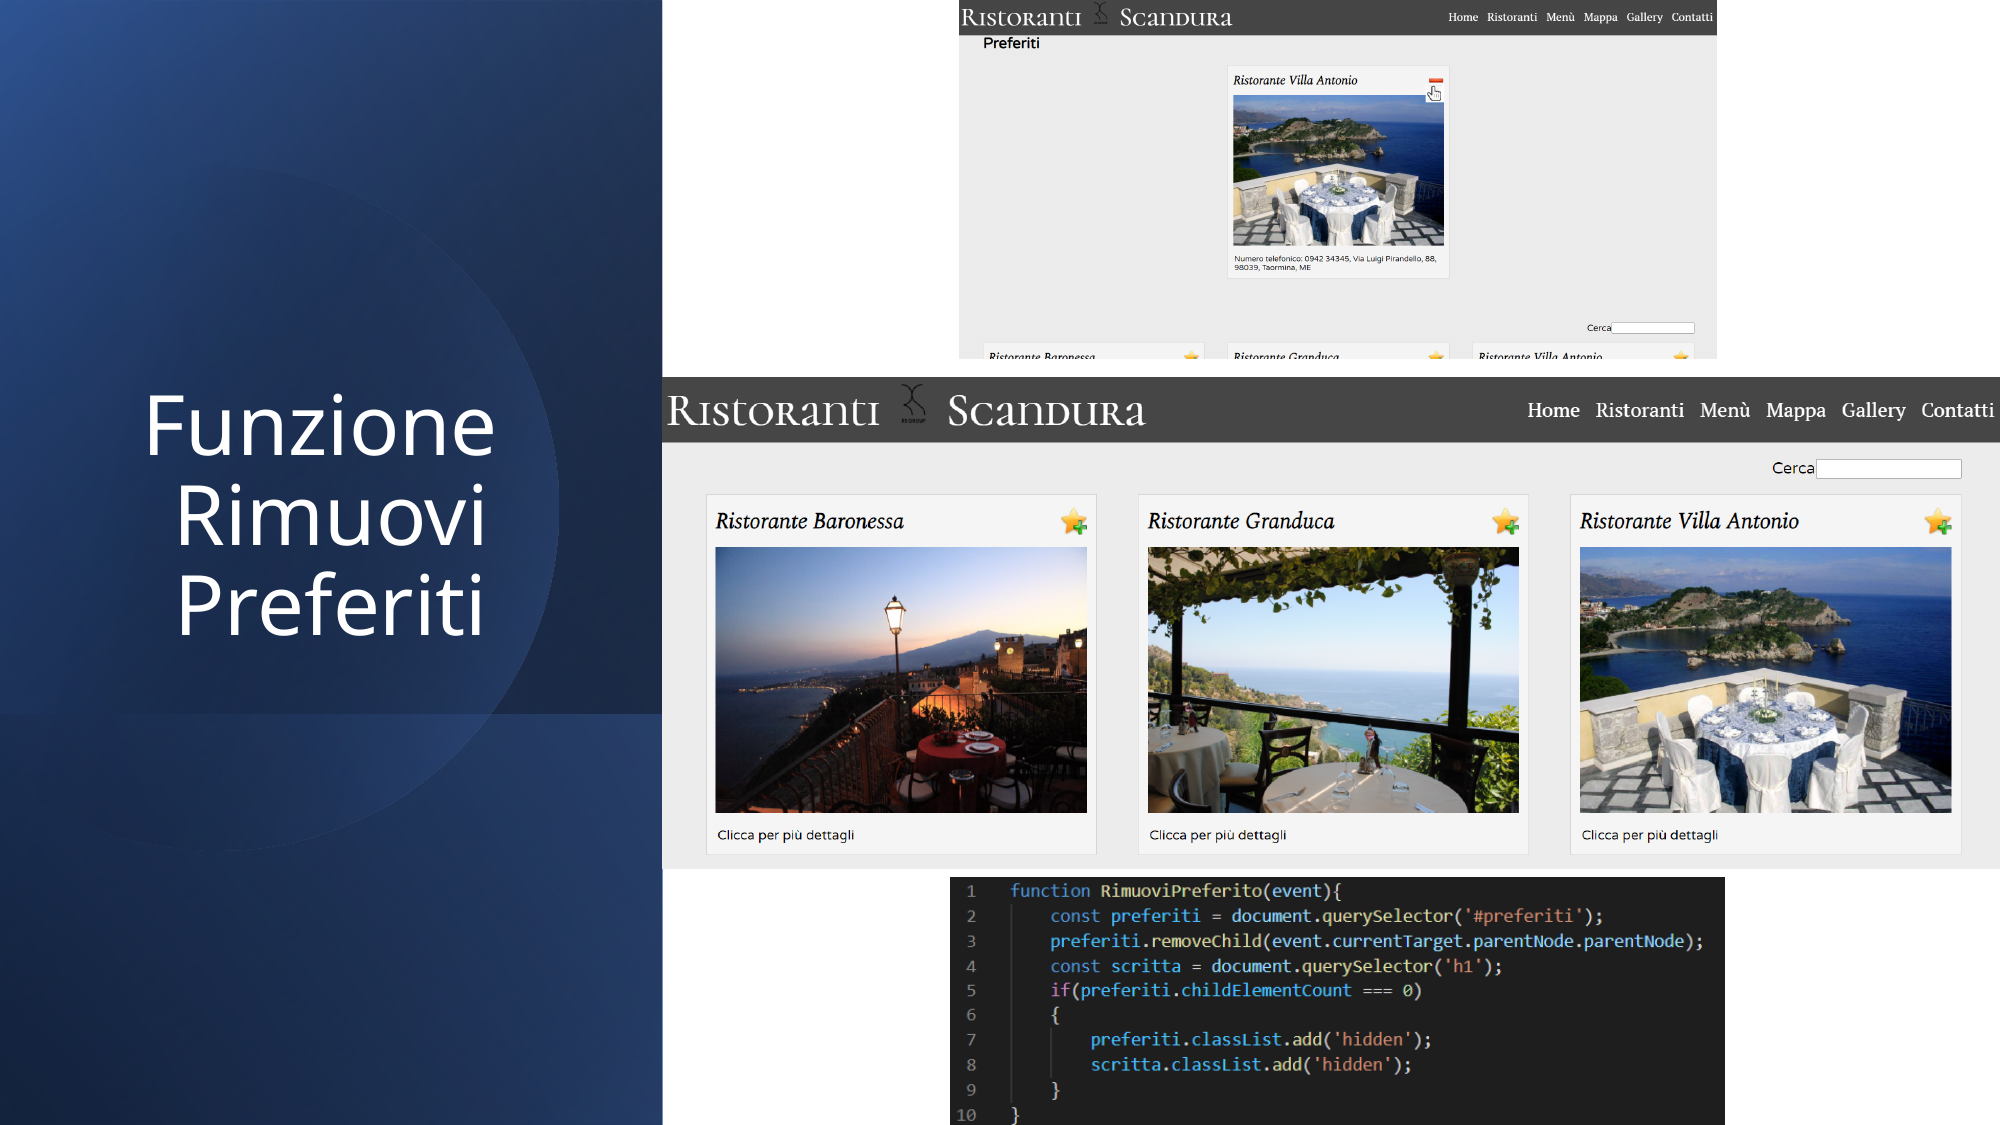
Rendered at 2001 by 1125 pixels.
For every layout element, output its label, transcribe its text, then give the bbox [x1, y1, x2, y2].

title Funzione Rimuovi Preferiti [19, 205, 643, 761]
text_box [663, 0, 2000, 376]
picture [958, 0, 1717, 360]
picture [662, 376, 2000, 869]
picture [950, 877, 1725, 1125]
text_box [0, 0, 663, 1124]
text_box [663, 869, 2000, 1125]
